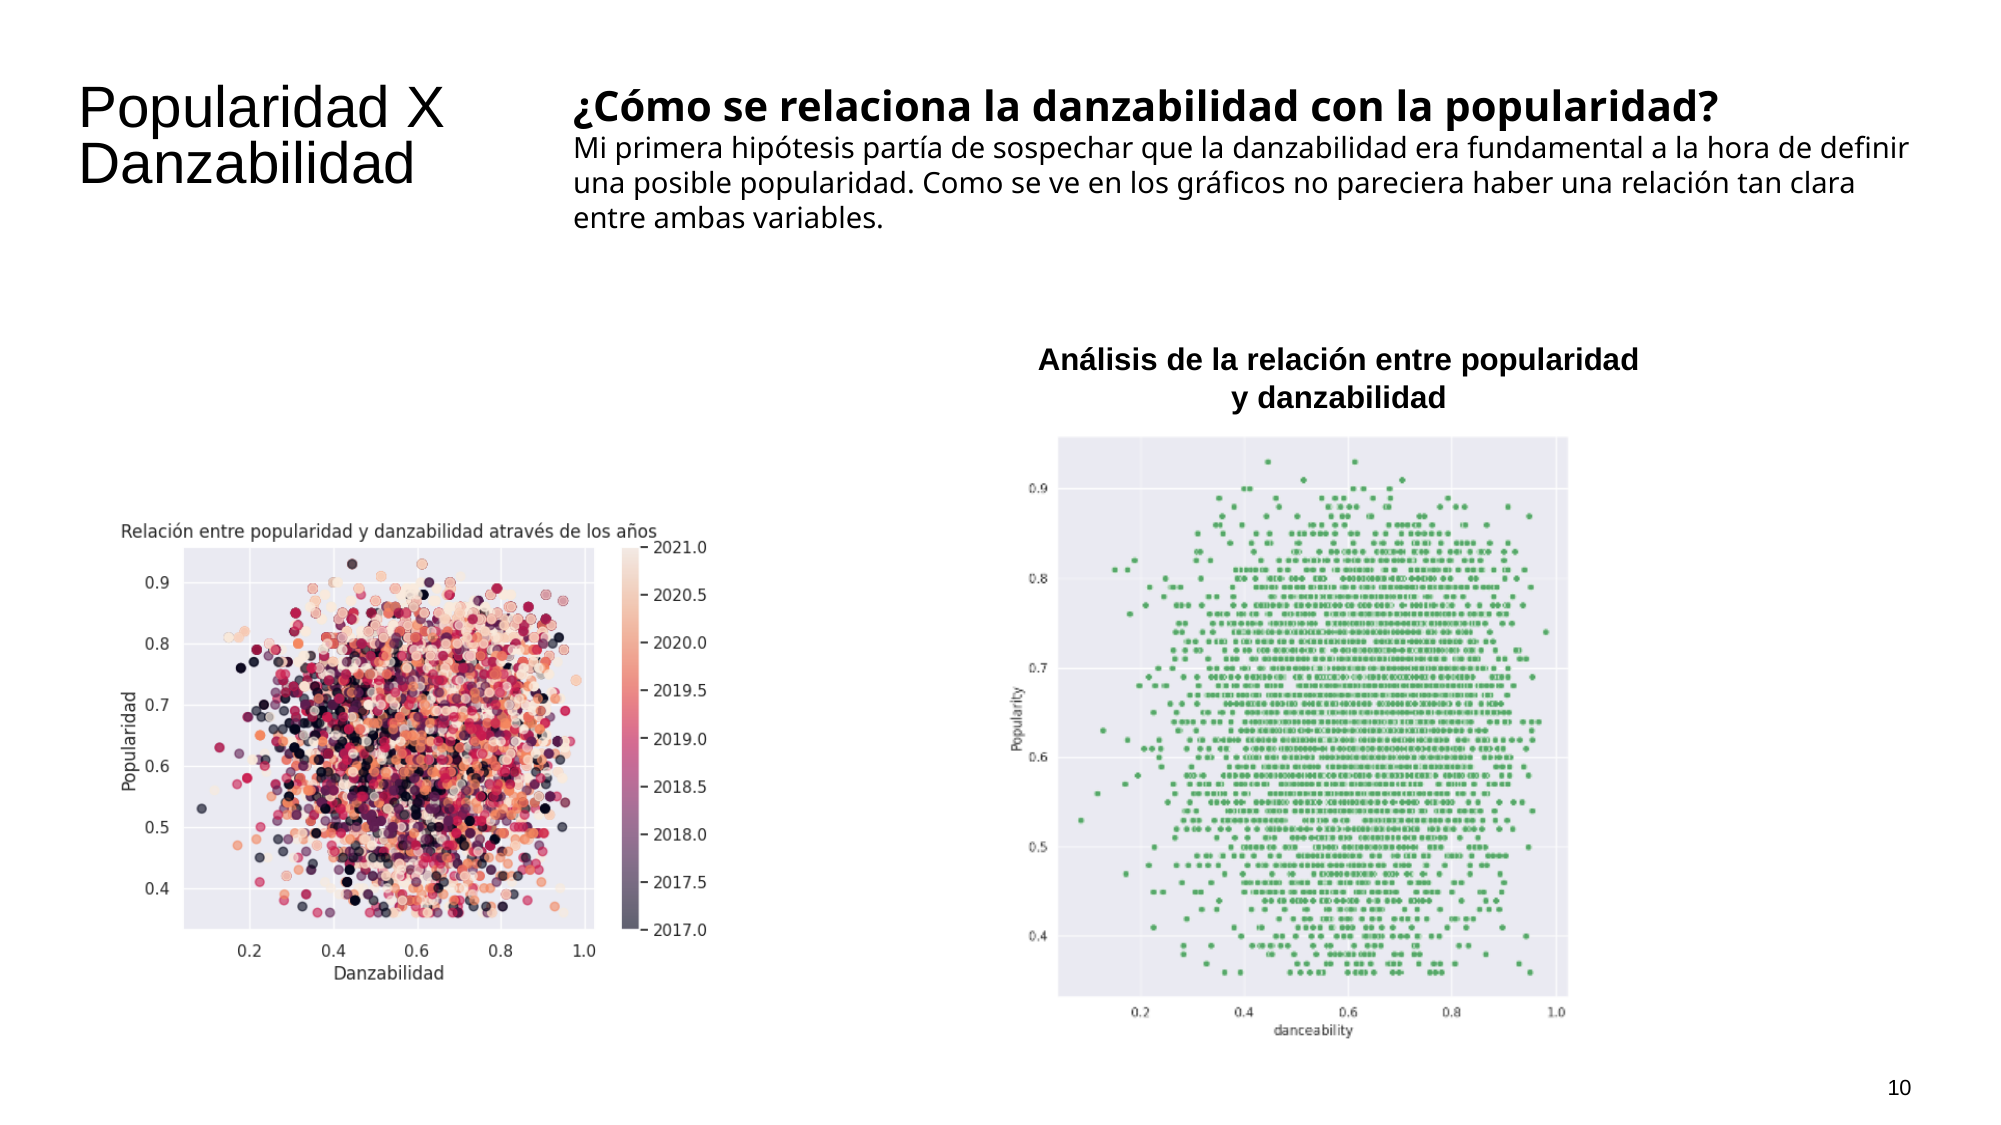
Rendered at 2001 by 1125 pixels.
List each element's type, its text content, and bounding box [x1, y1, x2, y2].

picture [100, 516, 760, 991]
text_box ‹#› [1887, 1069, 2000, 1104]
picture [1002, 420, 1581, 1048]
text_box Popularidad X Danzabilidad [78, 83, 525, 196]
text_box Análisis de la relación entre popularidad y danzabilidad [1026, 339, 1652, 452]
text_box ¿Cómo se relaciona la danzabilidad con la popularidad? Mi primera hipótesis partía de sospechar que la danzabilidad era fundamental a la hora de definir una posible popularidad. Como se ve en los gráficos no pareciera haber una relación tan clara entre ambas variables. [558, 72, 1934, 244]
